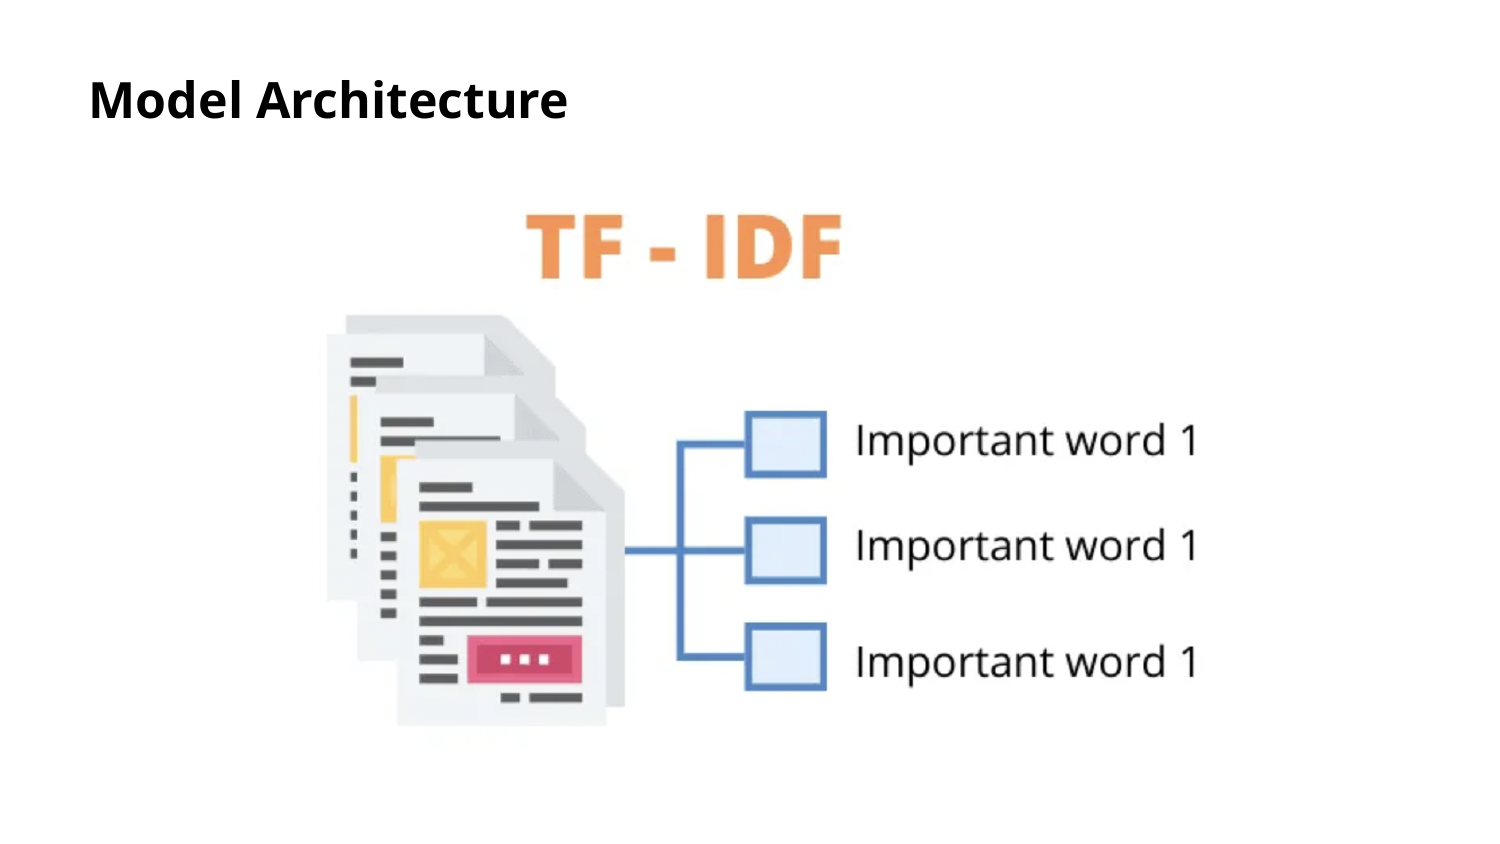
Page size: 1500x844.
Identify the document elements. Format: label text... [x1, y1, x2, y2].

title Model Architecture [49, 53, 608, 146]
picture [211, 144, 1289, 787]
